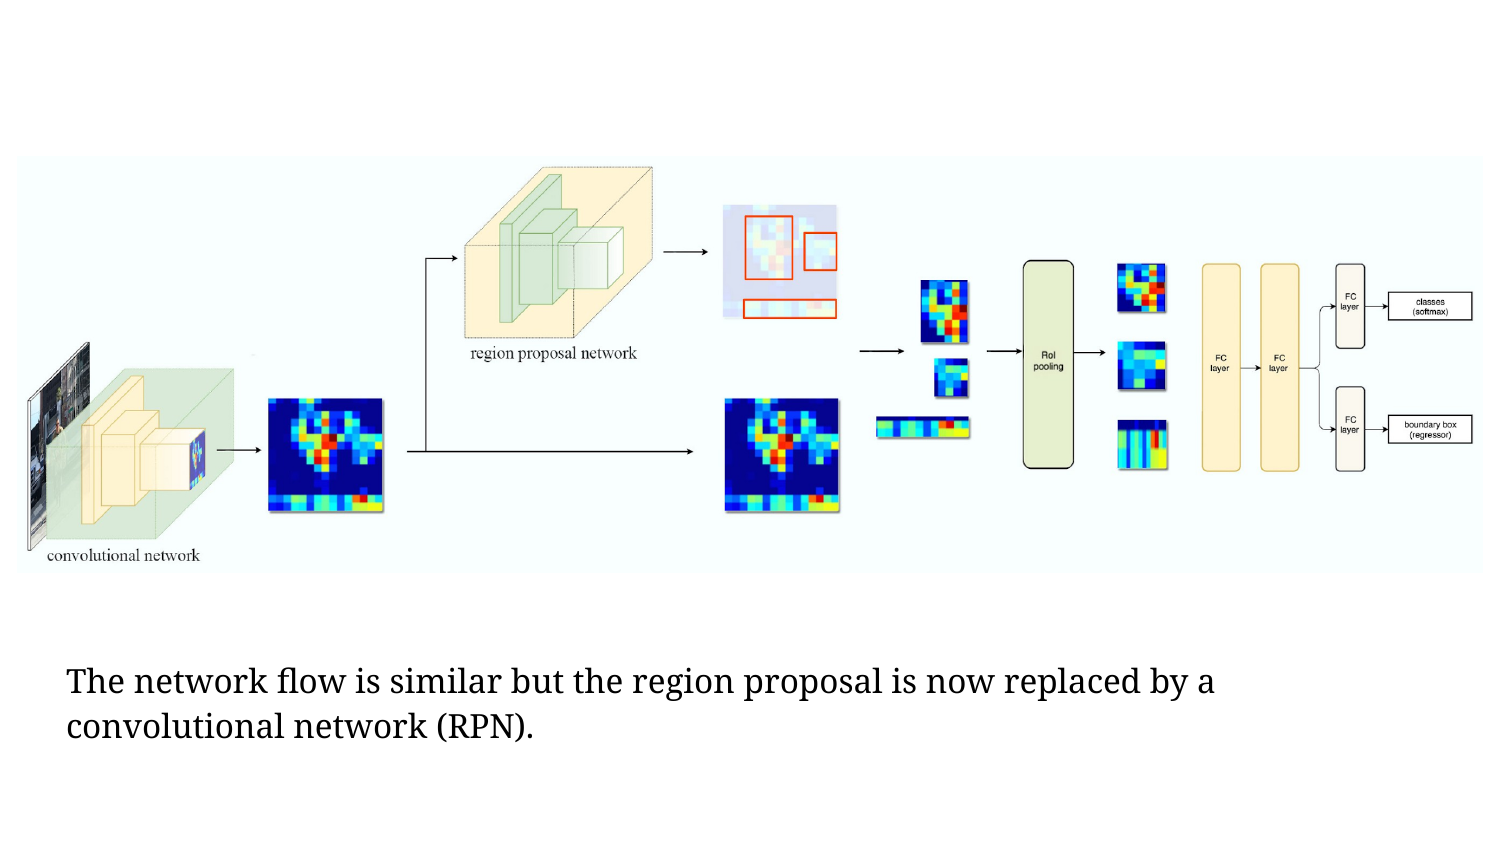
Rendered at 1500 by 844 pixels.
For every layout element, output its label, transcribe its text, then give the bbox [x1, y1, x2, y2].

picture [17, 156, 1483, 573]
list The network flow is similar but the region proposal is now replaced by a convolutional network (RPN). [51, 638, 1449, 750]
